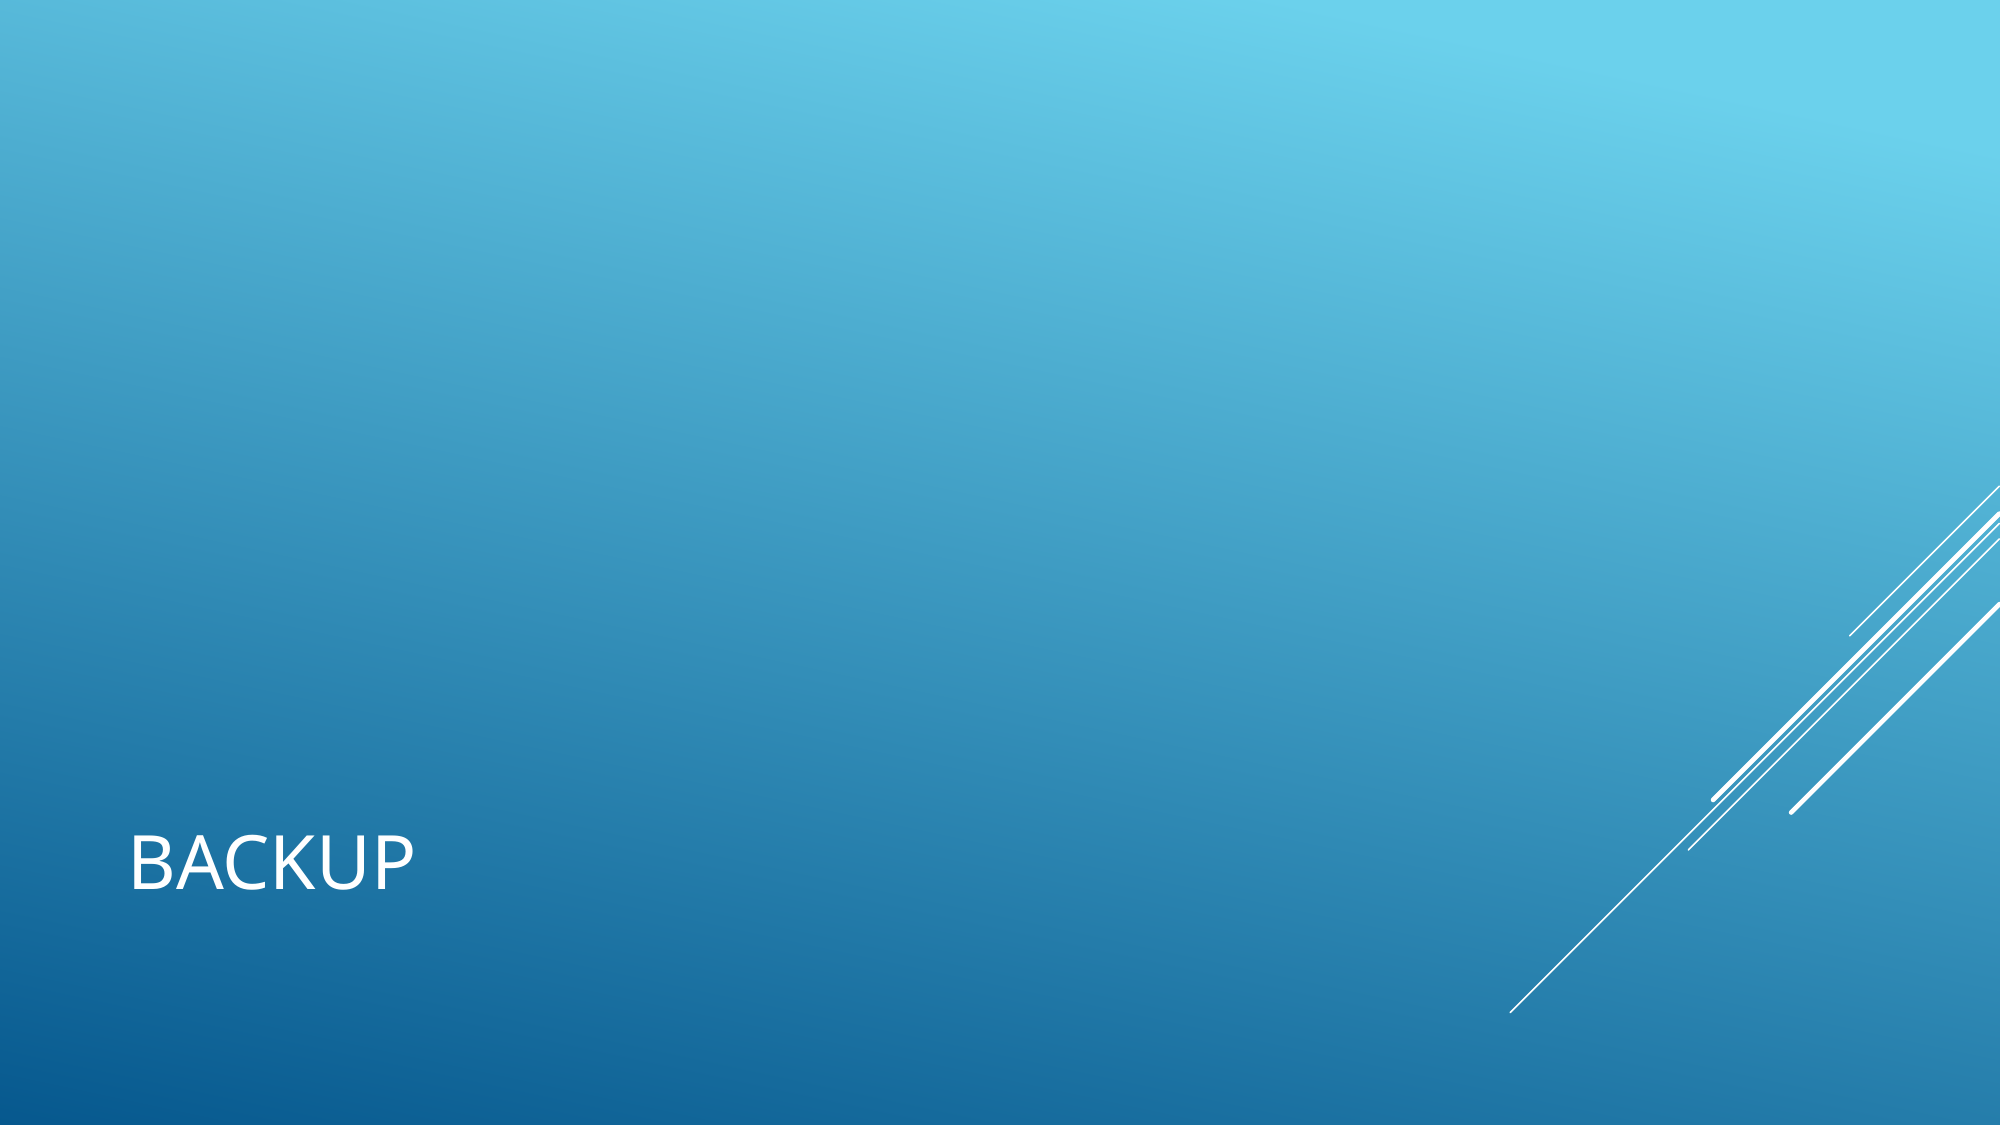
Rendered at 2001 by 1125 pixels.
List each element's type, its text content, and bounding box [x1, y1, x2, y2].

title Backup [112, 736, 1513, 984]
